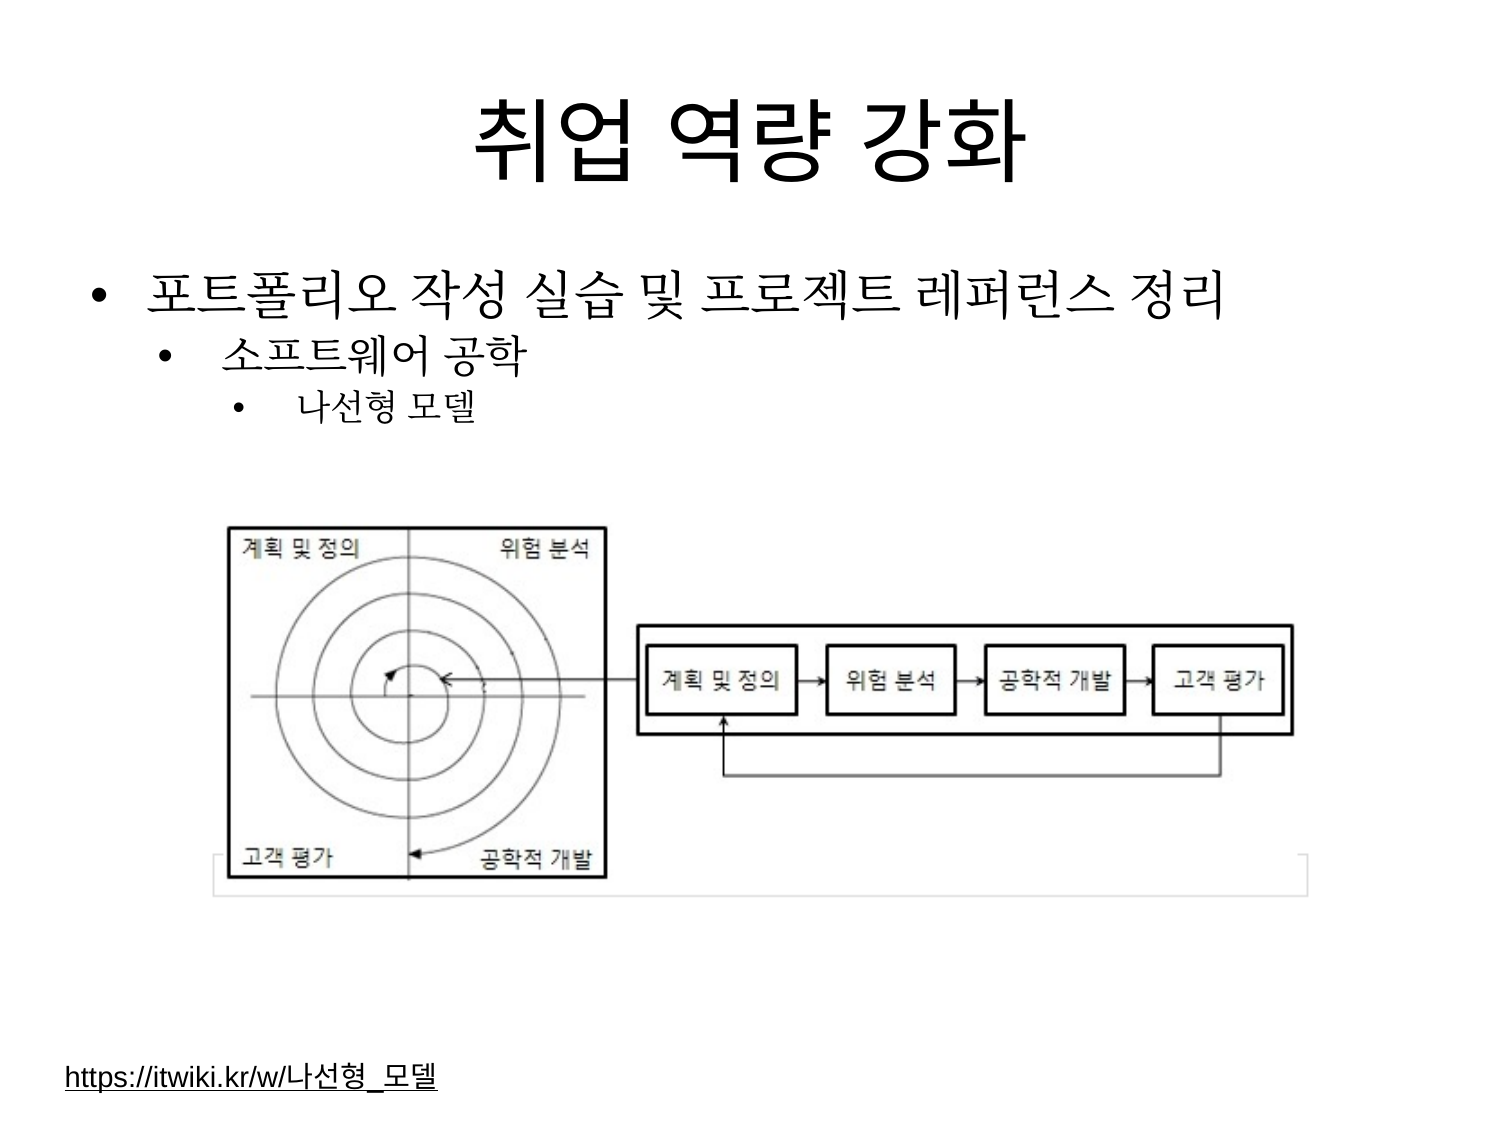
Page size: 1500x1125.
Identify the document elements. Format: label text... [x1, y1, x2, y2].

list 포트폴리오 작성 실습 및 프로젝트 레퍼런스 정리 소프트웨어 공학 나선형 모델 [75, 262, 1425, 1005]
picture [204, 514, 1326, 910]
title 취업 역량 강화 [75, 45, 1425, 233]
text_box https://itwiki.kr/w/나선형_모델 [49, 1051, 466, 1102]
